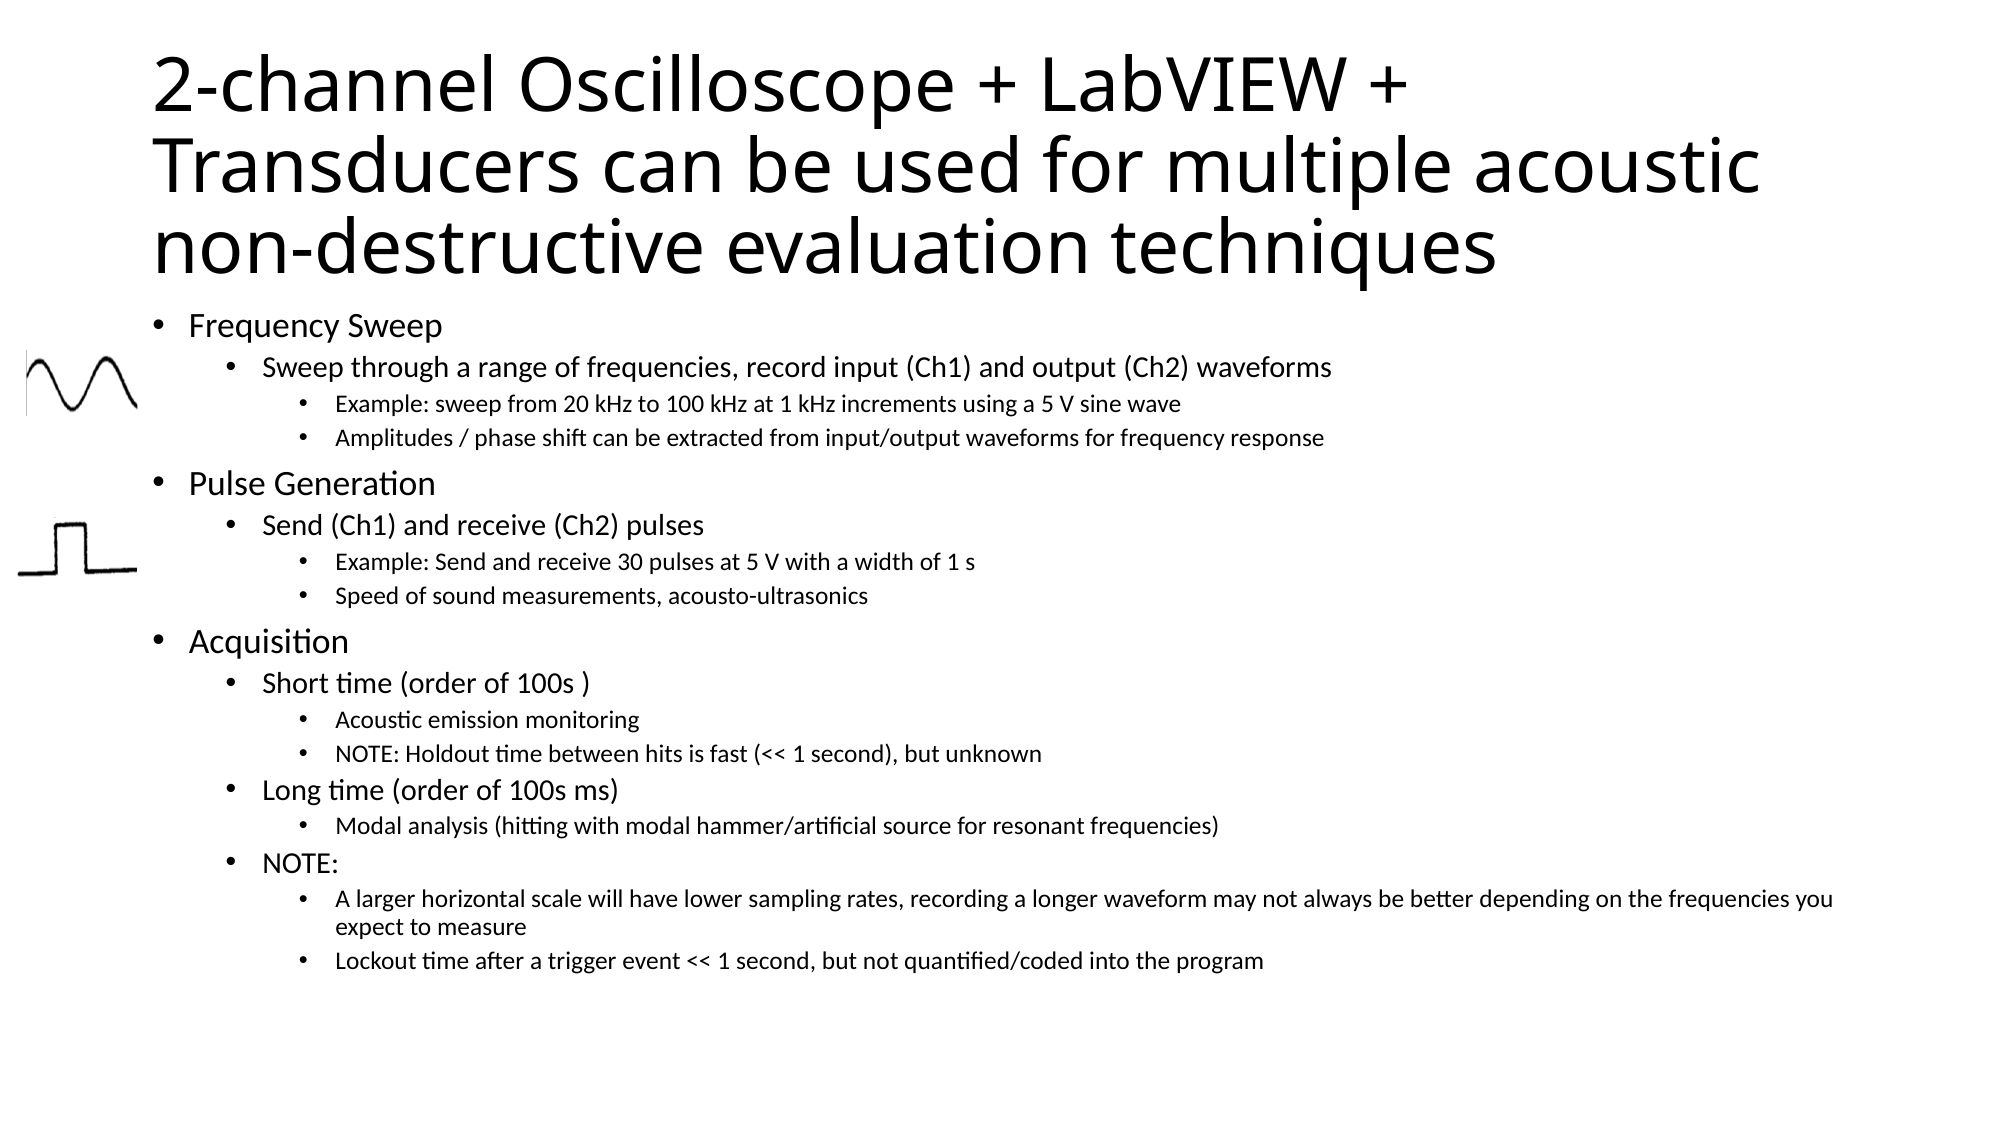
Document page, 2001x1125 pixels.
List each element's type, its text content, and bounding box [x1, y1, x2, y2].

picture [0, 505, 138, 593]
picture [0, 313, 138, 420]
title 2-channel Oscilloscope + LabVIEW + Transducers can be used for multiple acoustic non-destructive evaluation techniques [137, 59, 1863, 278]
